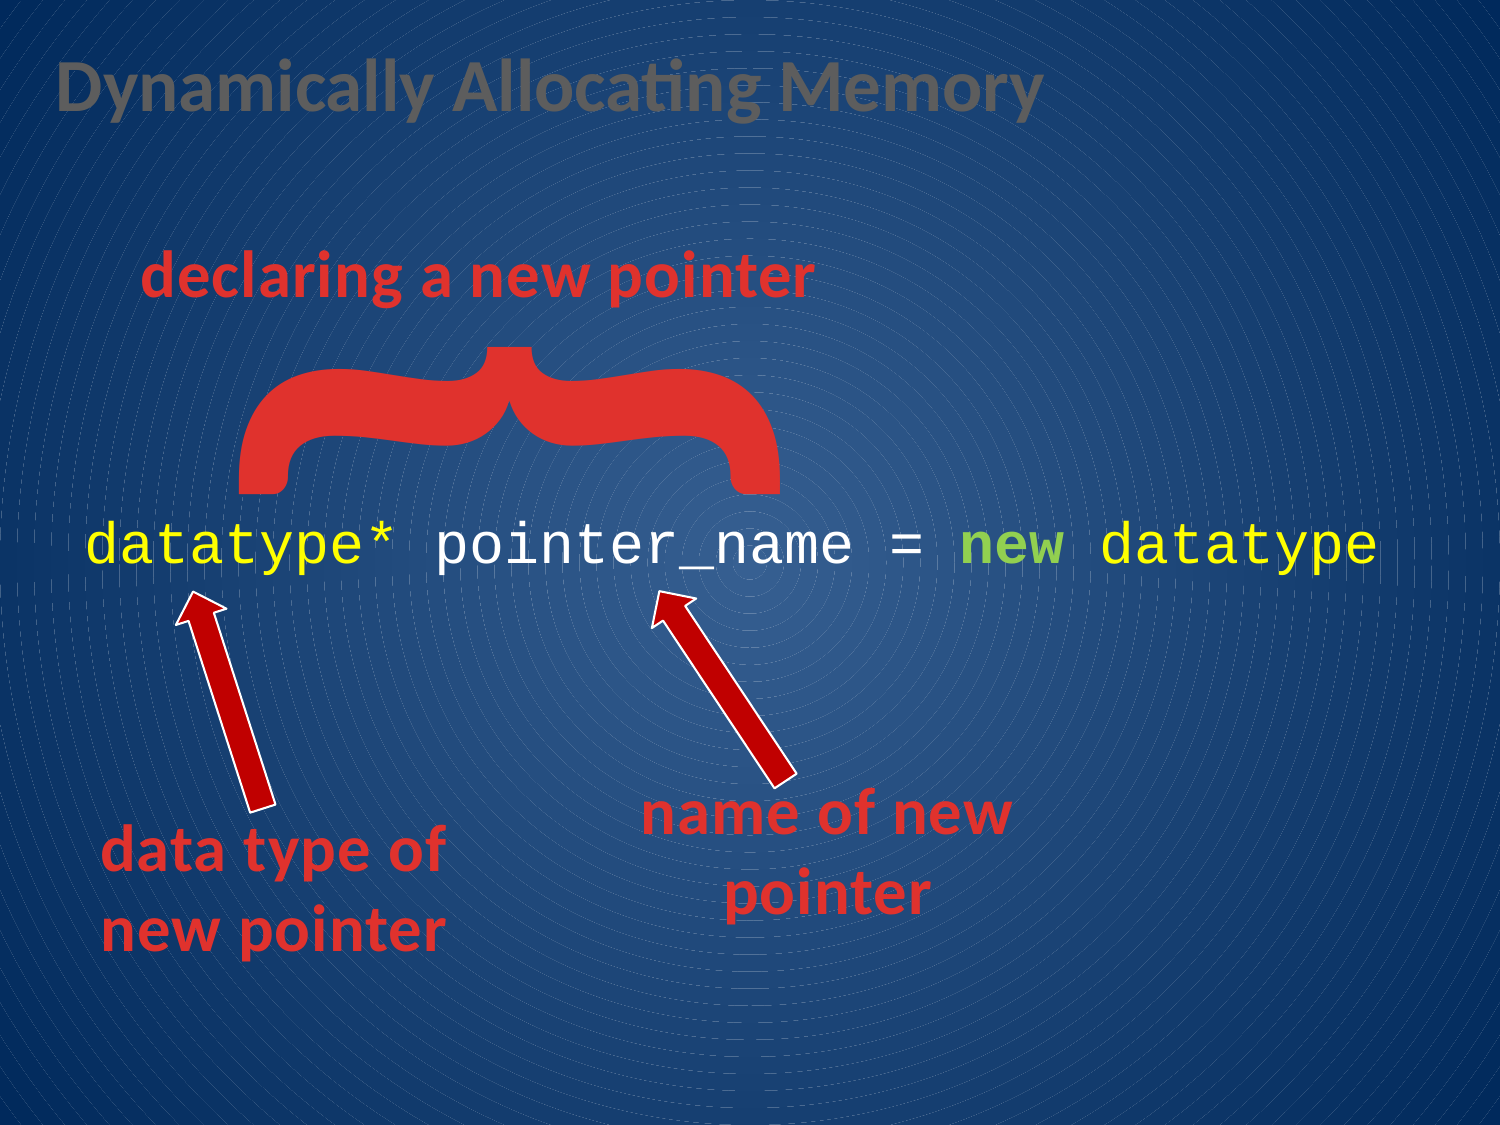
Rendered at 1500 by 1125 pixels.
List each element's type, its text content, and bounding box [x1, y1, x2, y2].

text_box datatype* pointer_name = new datatype [69, 497, 1395, 583]
text_box Dynamically Allocating Memory [40, 29, 1062, 135]
text_box declaring a new pointer [125, 223, 836, 318]
text_box } [58, 271, 836, 541]
text_box [174, 589, 276, 797]
text_box name of new pointer [624, 760, 1031, 936]
text_box data type of new pointer [67, 797, 481, 973]
text_box [649, 589, 791, 760]
